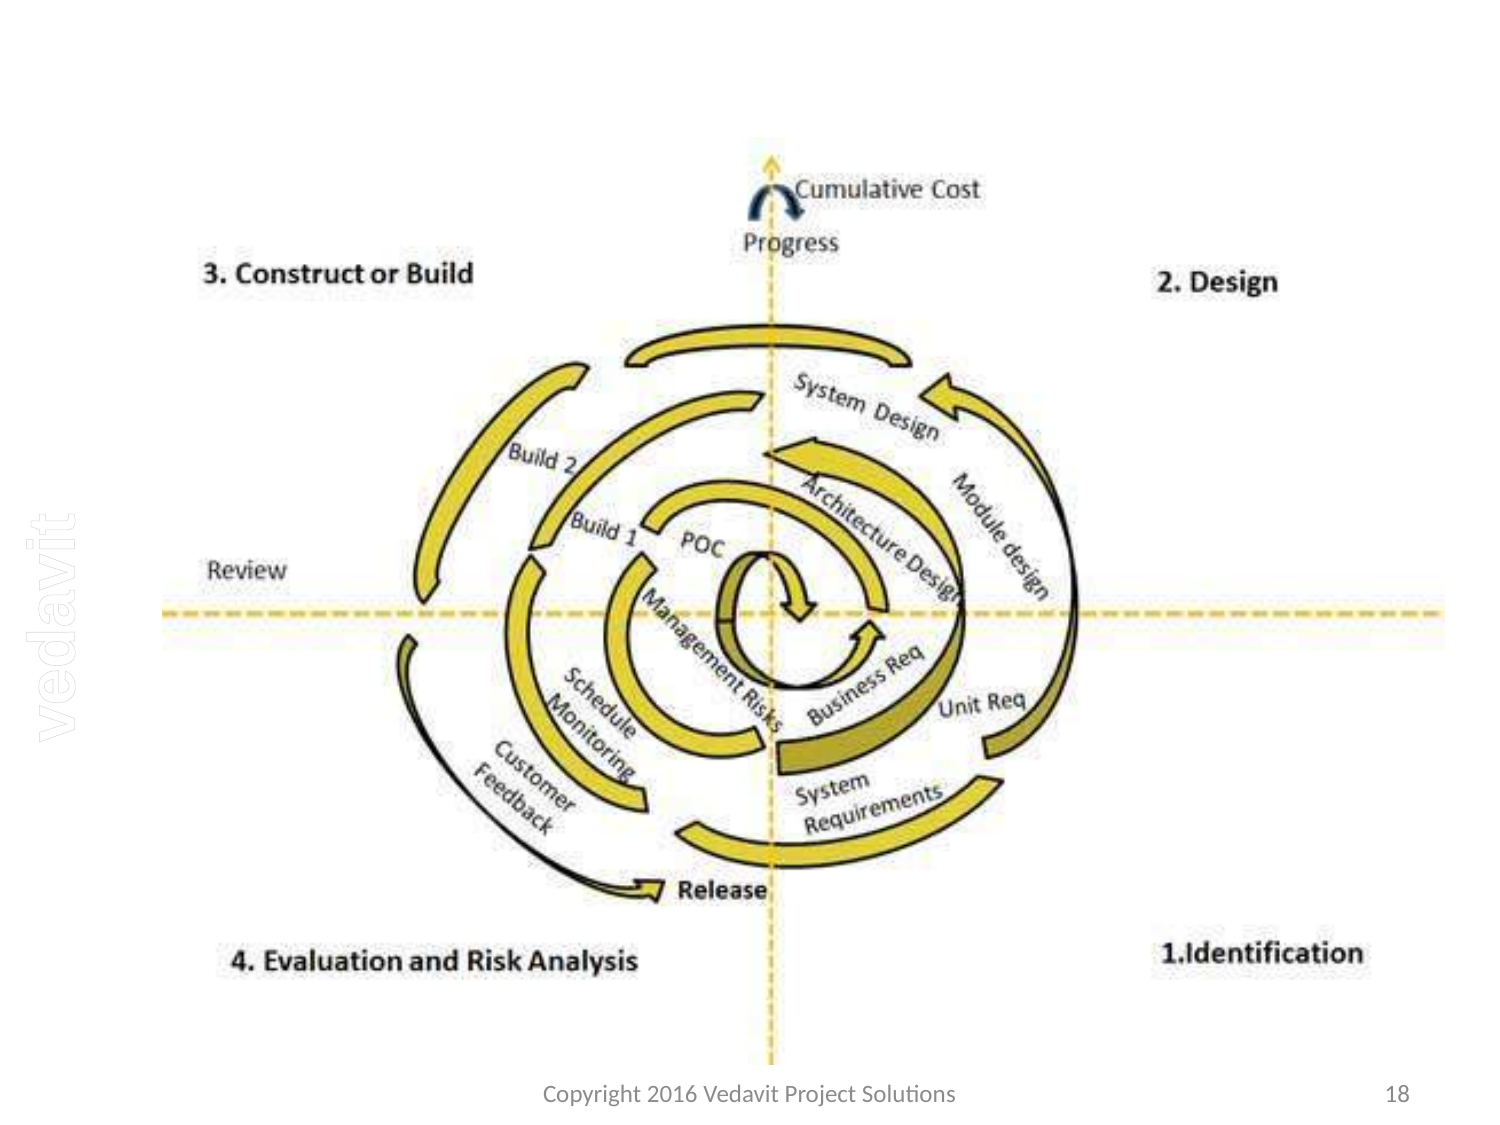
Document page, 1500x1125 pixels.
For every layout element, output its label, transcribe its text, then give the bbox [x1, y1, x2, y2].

footer Copyright 2016 Vedavit Project Solutions [512, 1074, 988, 1123]
slide_number 18 [1074, 1074, 1425, 1123]
picture [162, 137, 1446, 1066]
